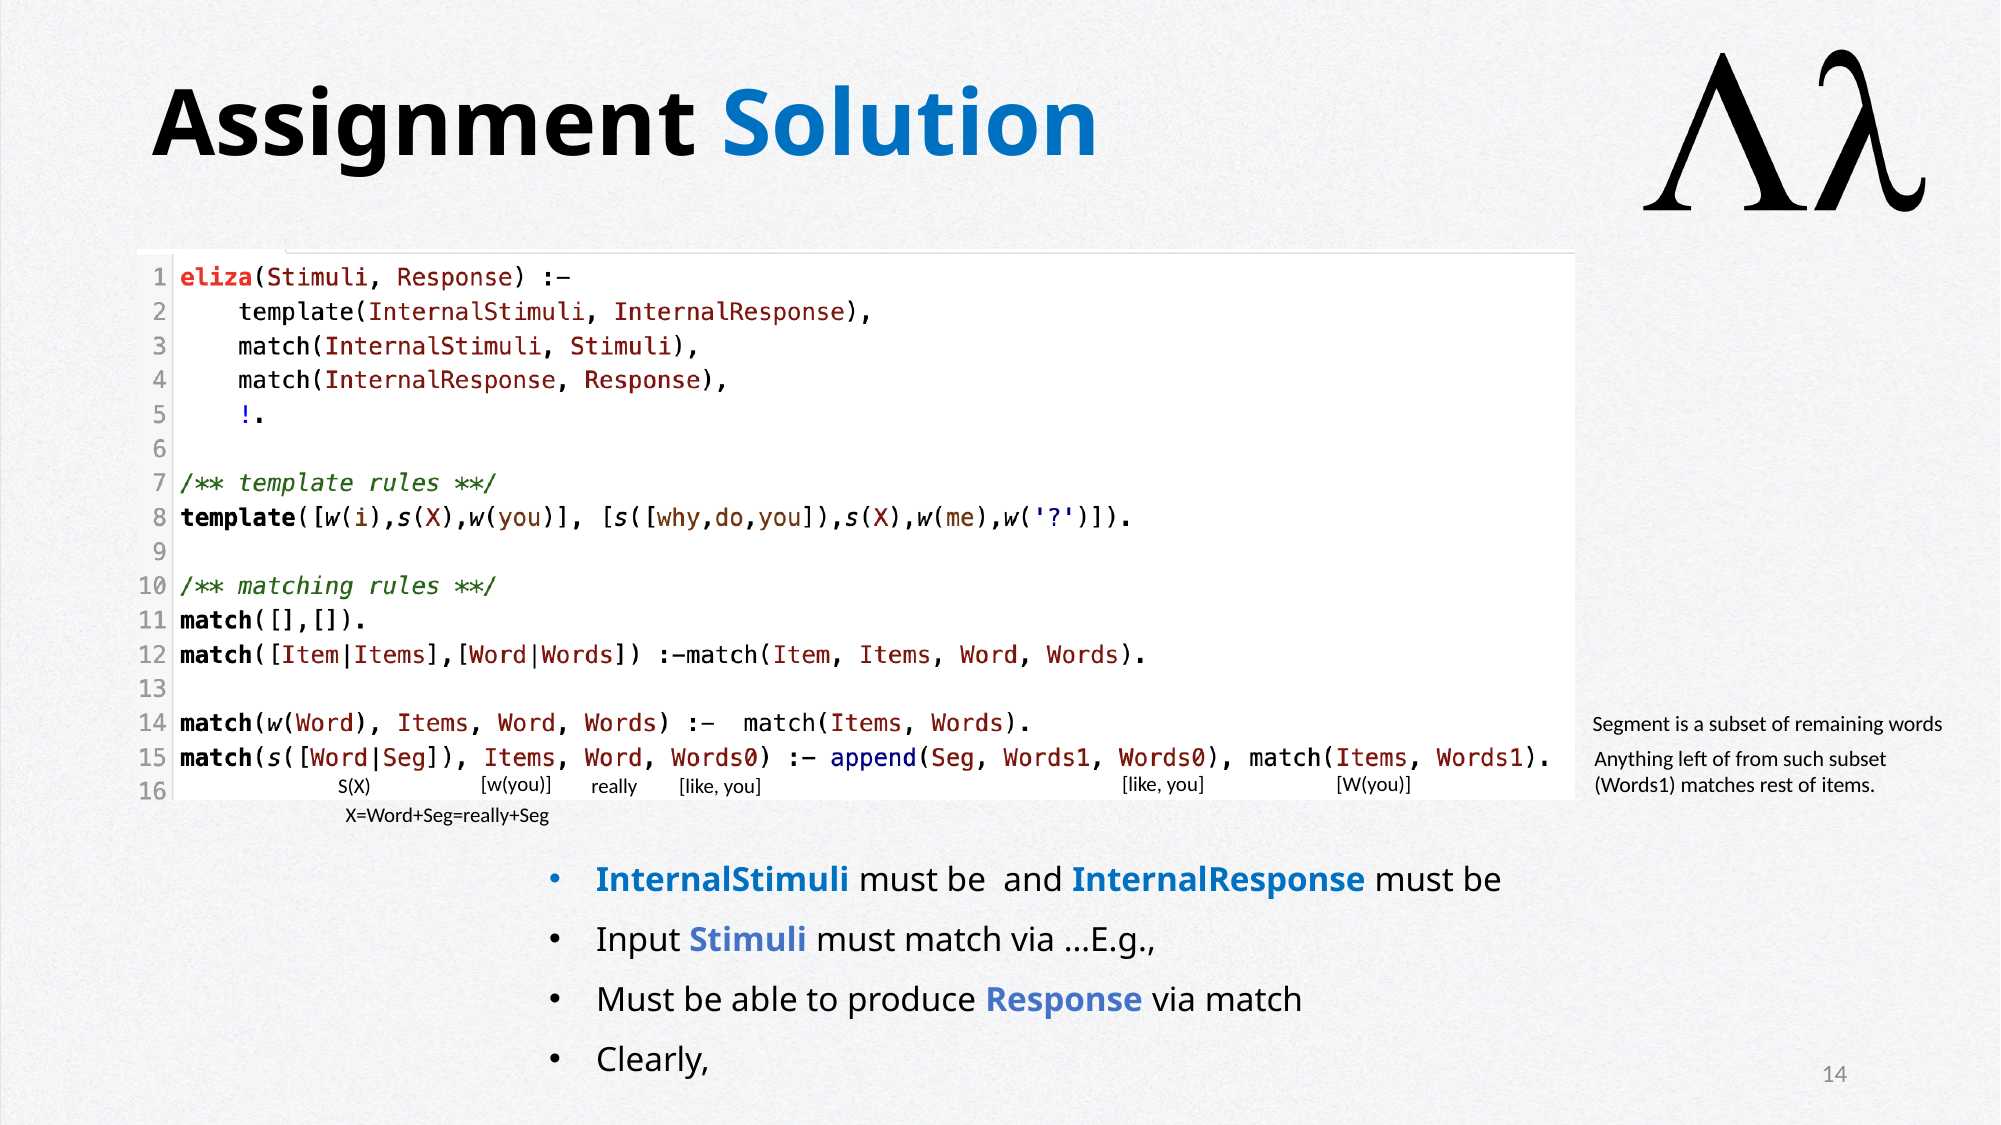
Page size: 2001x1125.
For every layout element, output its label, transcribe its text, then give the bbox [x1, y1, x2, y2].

text_box [like, you] [664, 800, 791, 805]
text_box Anything left of from such subset (Words1) matches rest of items. [1579, 737, 1941, 805]
picture [0, 0, 2001, 1125]
text_box X=Word+Seg=really+Seg [330, 800, 565, 835]
title Assignment Solution [137, 17, 1863, 235]
text_box Segment is a subset of remaining words [1577, 701, 1959, 743]
slide_number 13 [1412, 1042, 1863, 1103]
text_box really [576, 800, 664, 805]
